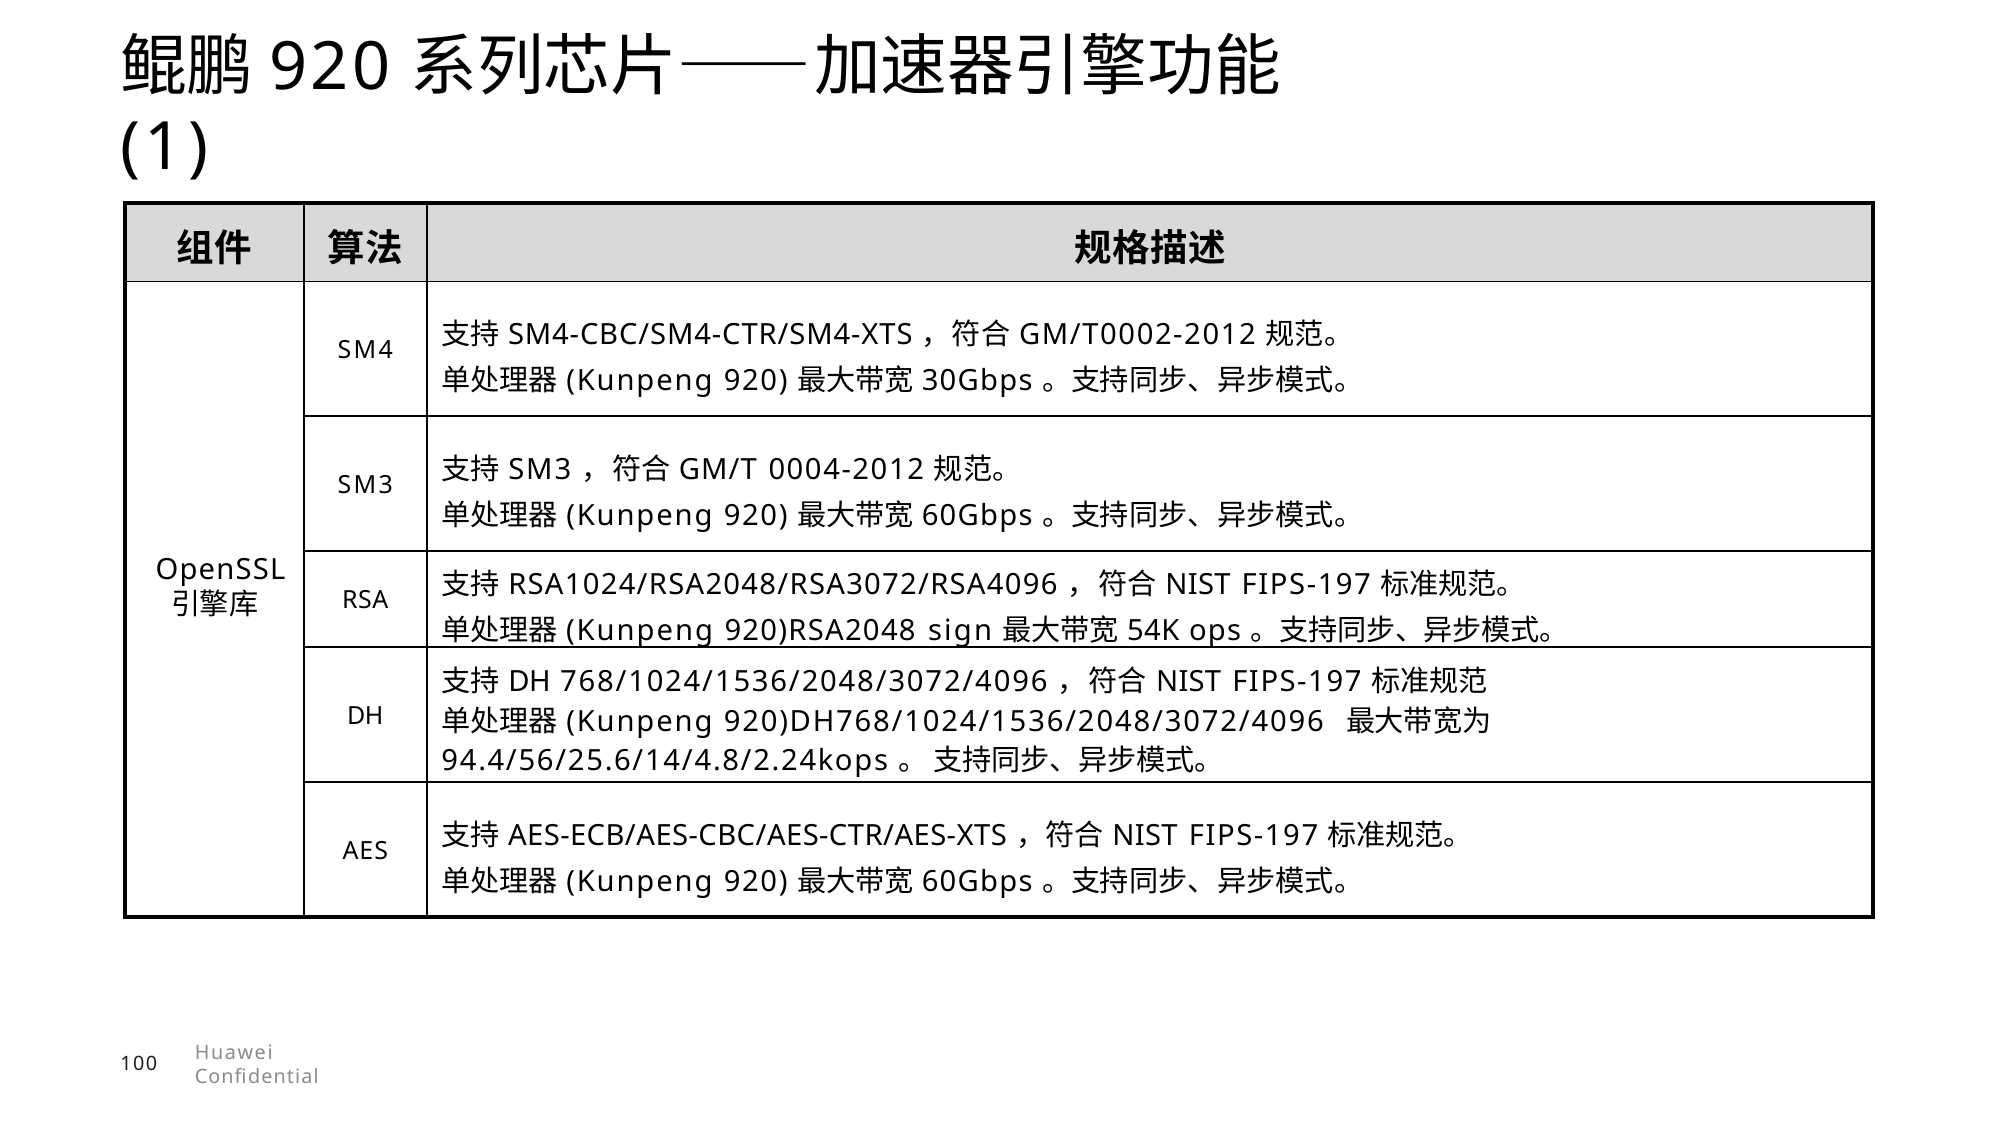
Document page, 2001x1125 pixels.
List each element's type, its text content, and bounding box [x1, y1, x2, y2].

table_header 算法 [305, 205, 426, 281]
table_cell 支持SM3，符合GM/T 0004-2012规范。 单处理器(Kunpeng 920)最大带宽60Gbps。支持同步、异步模式。 [428, 417, 1871, 550]
table_cell 支持RSA1024/RSA2048/RSA3072/RSA4096，符合NIST FIPS-197标准规范。 单处理器(Kunpeng 920)RSA2048 sign最大带宽54K ops。支持同步、异步模式。 [428, 552, 1871, 646]
table_header 组件 [127, 205, 303, 281]
table_cell AES [305, 783, 426, 915]
table_cell DH [305, 648, 426, 781]
footer Huawei Confidential [192, 919, 387, 1125]
table_cell OpenSSL 引擎库 [127, 282, 303, 915]
text_box 100 [114, 1049, 162, 1075]
table_cell SM3 [305, 417, 426, 550]
table_cell SM4 [305, 282, 426, 415]
table_cell 支持AES-ECB/AES-CBC/AES-CTR/AES-XTS，符合NIST FIPS-197标准规范。 单处理器(Kunpeng 920)最大带宽60Gbps。支持同步、异步模式。 [428, 783, 1871, 915]
table_cell 支持SM4-CBC/SM4-CTR/SM4-XTS，符合GM/T0002-2012规范。 单处理器(Kunpeng 920)最大带宽30Gbps。支持同步、异步模式。 [428, 282, 1871, 415]
table_header 规格描述 [428, 205, 1871, 281]
title 鲲鹏920系列芯片——加速器引擎功能 (1) [117, 6, 1355, 197]
table_cell 支持DH 768/1024/1536/2048/3072/4096，符合NIST FIPS-197标准规范 单处理器(Kunpeng 920)DH768/1024/1536/2048/3072/4096 最大带宽为94.4/56/25.6/14/4.8/2.24kops。 支持同步、异步模式。 [428, 648, 1871, 781]
table_cell RSA [305, 552, 426, 646]
